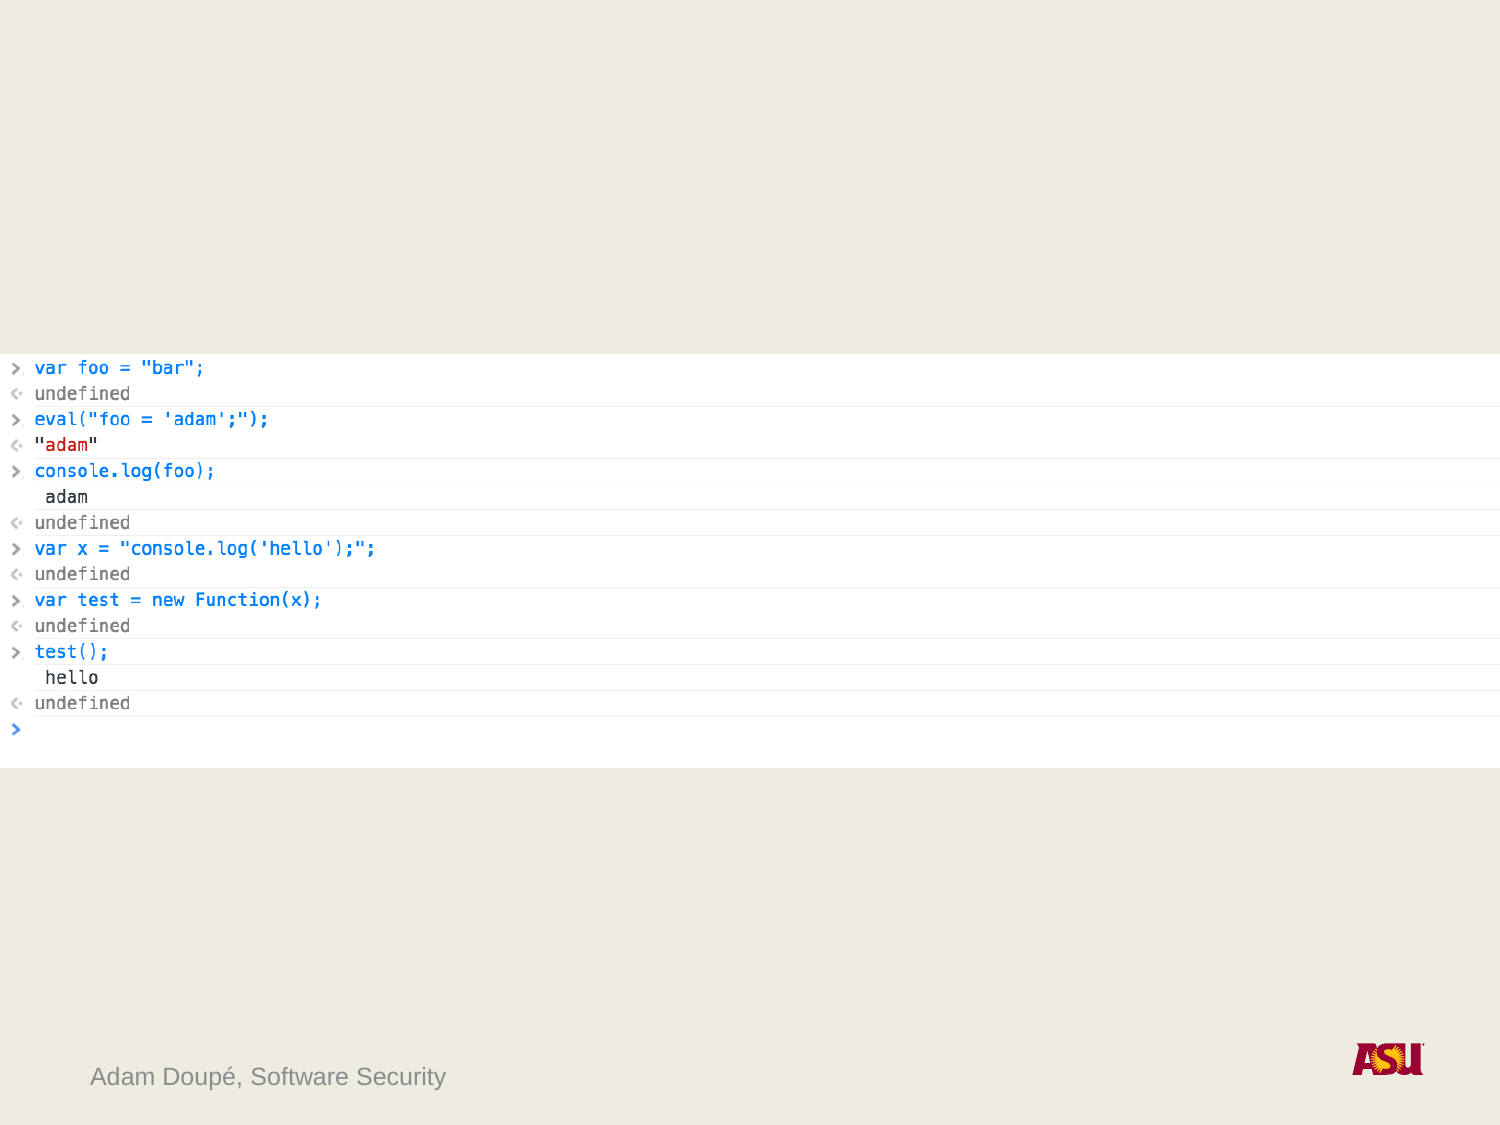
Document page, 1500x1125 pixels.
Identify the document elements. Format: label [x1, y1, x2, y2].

picture [0, 353, 1500, 769]
